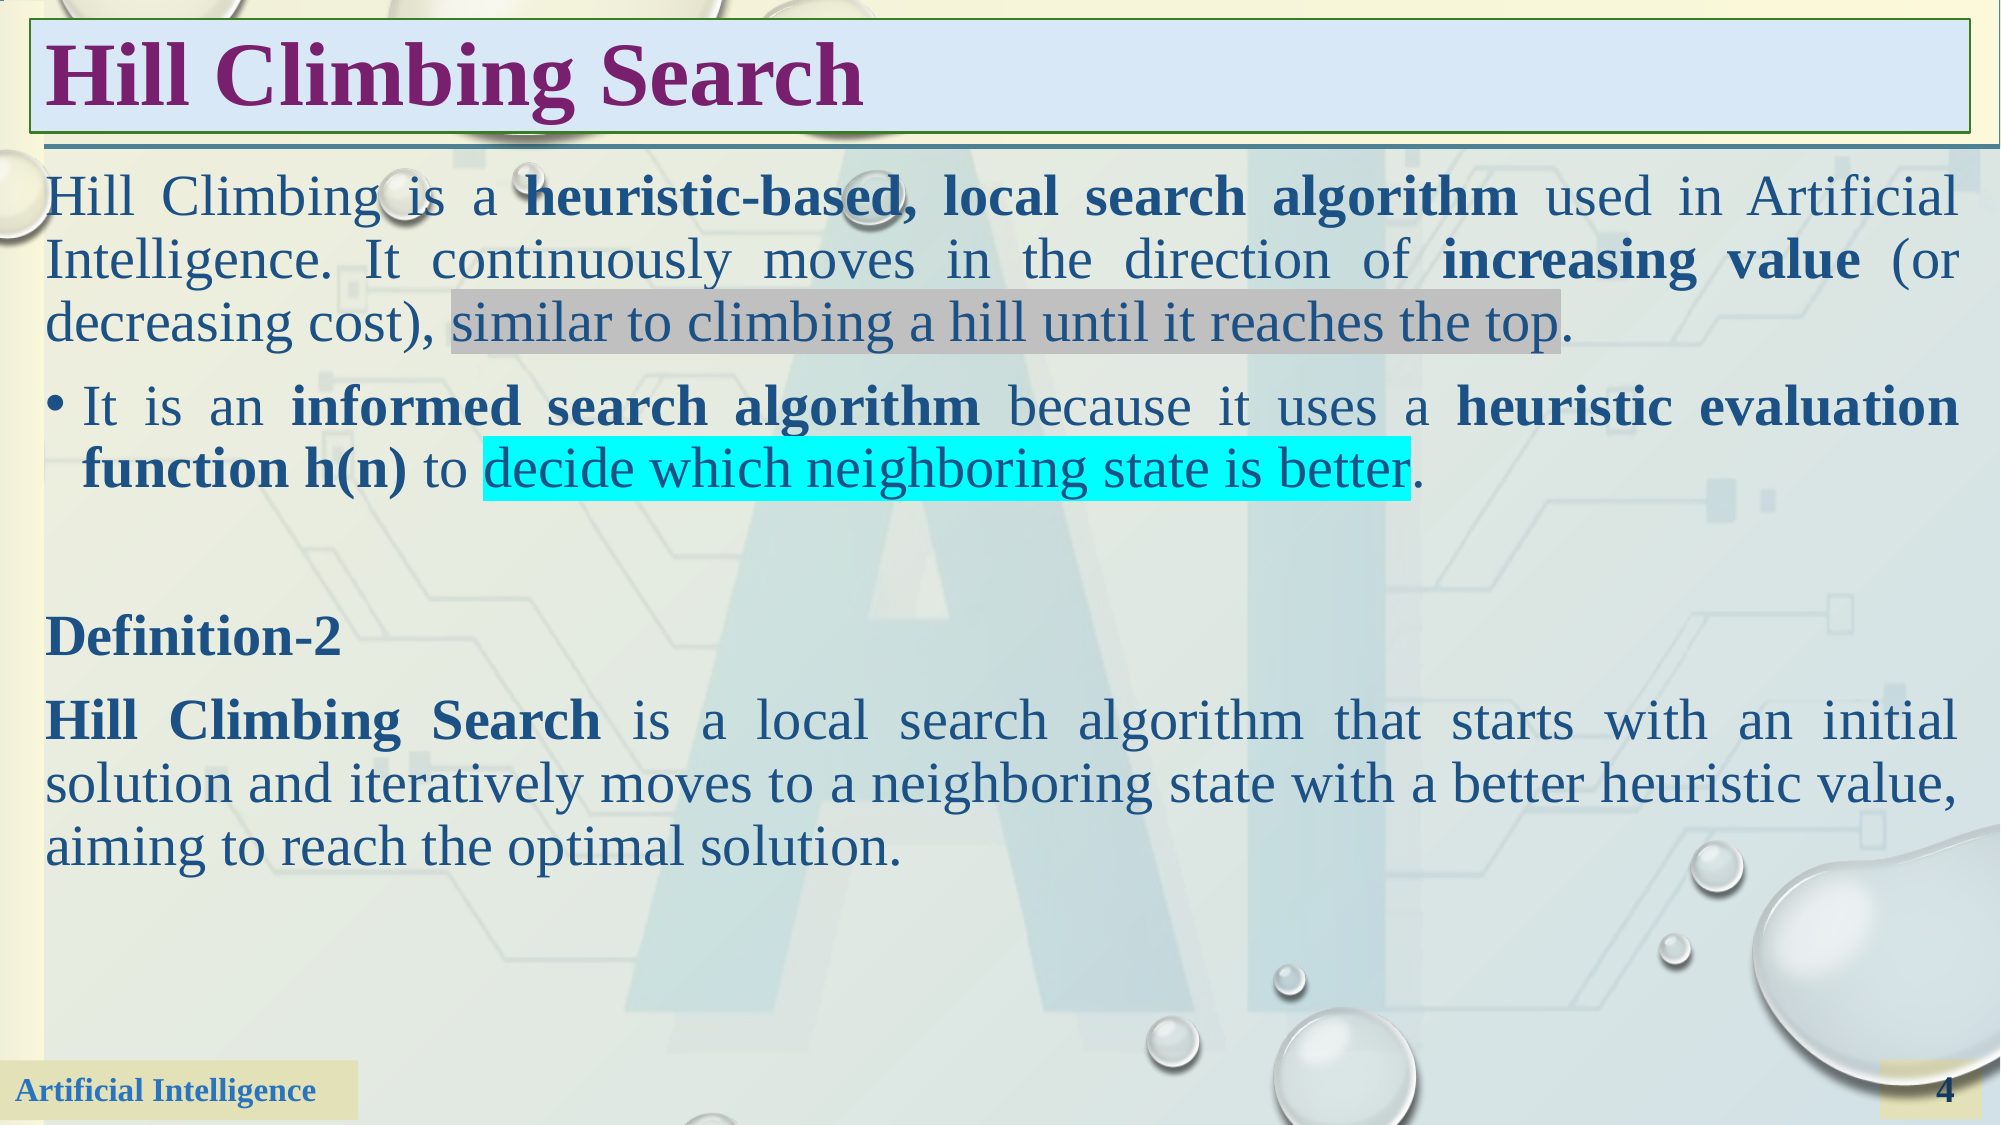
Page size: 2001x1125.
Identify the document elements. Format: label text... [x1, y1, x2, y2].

slide_number 4 [1692, 1057, 1970, 1118]
list Hill Climbing is a heuristic-based, local search algorithm used in Artificial Intelligence. It continuously moves in the direction of increasing value (or decreasing cost), similar to climbing a hill until it reaches the top. It is an informed search algorithm because it uses a heuristic evaluation function h(n) to decide which neighboring state is better. Definition-2 Hill Climbing Search is a local search algorithm that starts with an initial solution and iteratively moves to a neighboring state with a better heuristic value, aiming to reach the optimal solution. [30, 157, 1975, 1099]
title Hill Climbing Search [29, 18, 1971, 134]
picture [0, 0, 2001, 1125]
